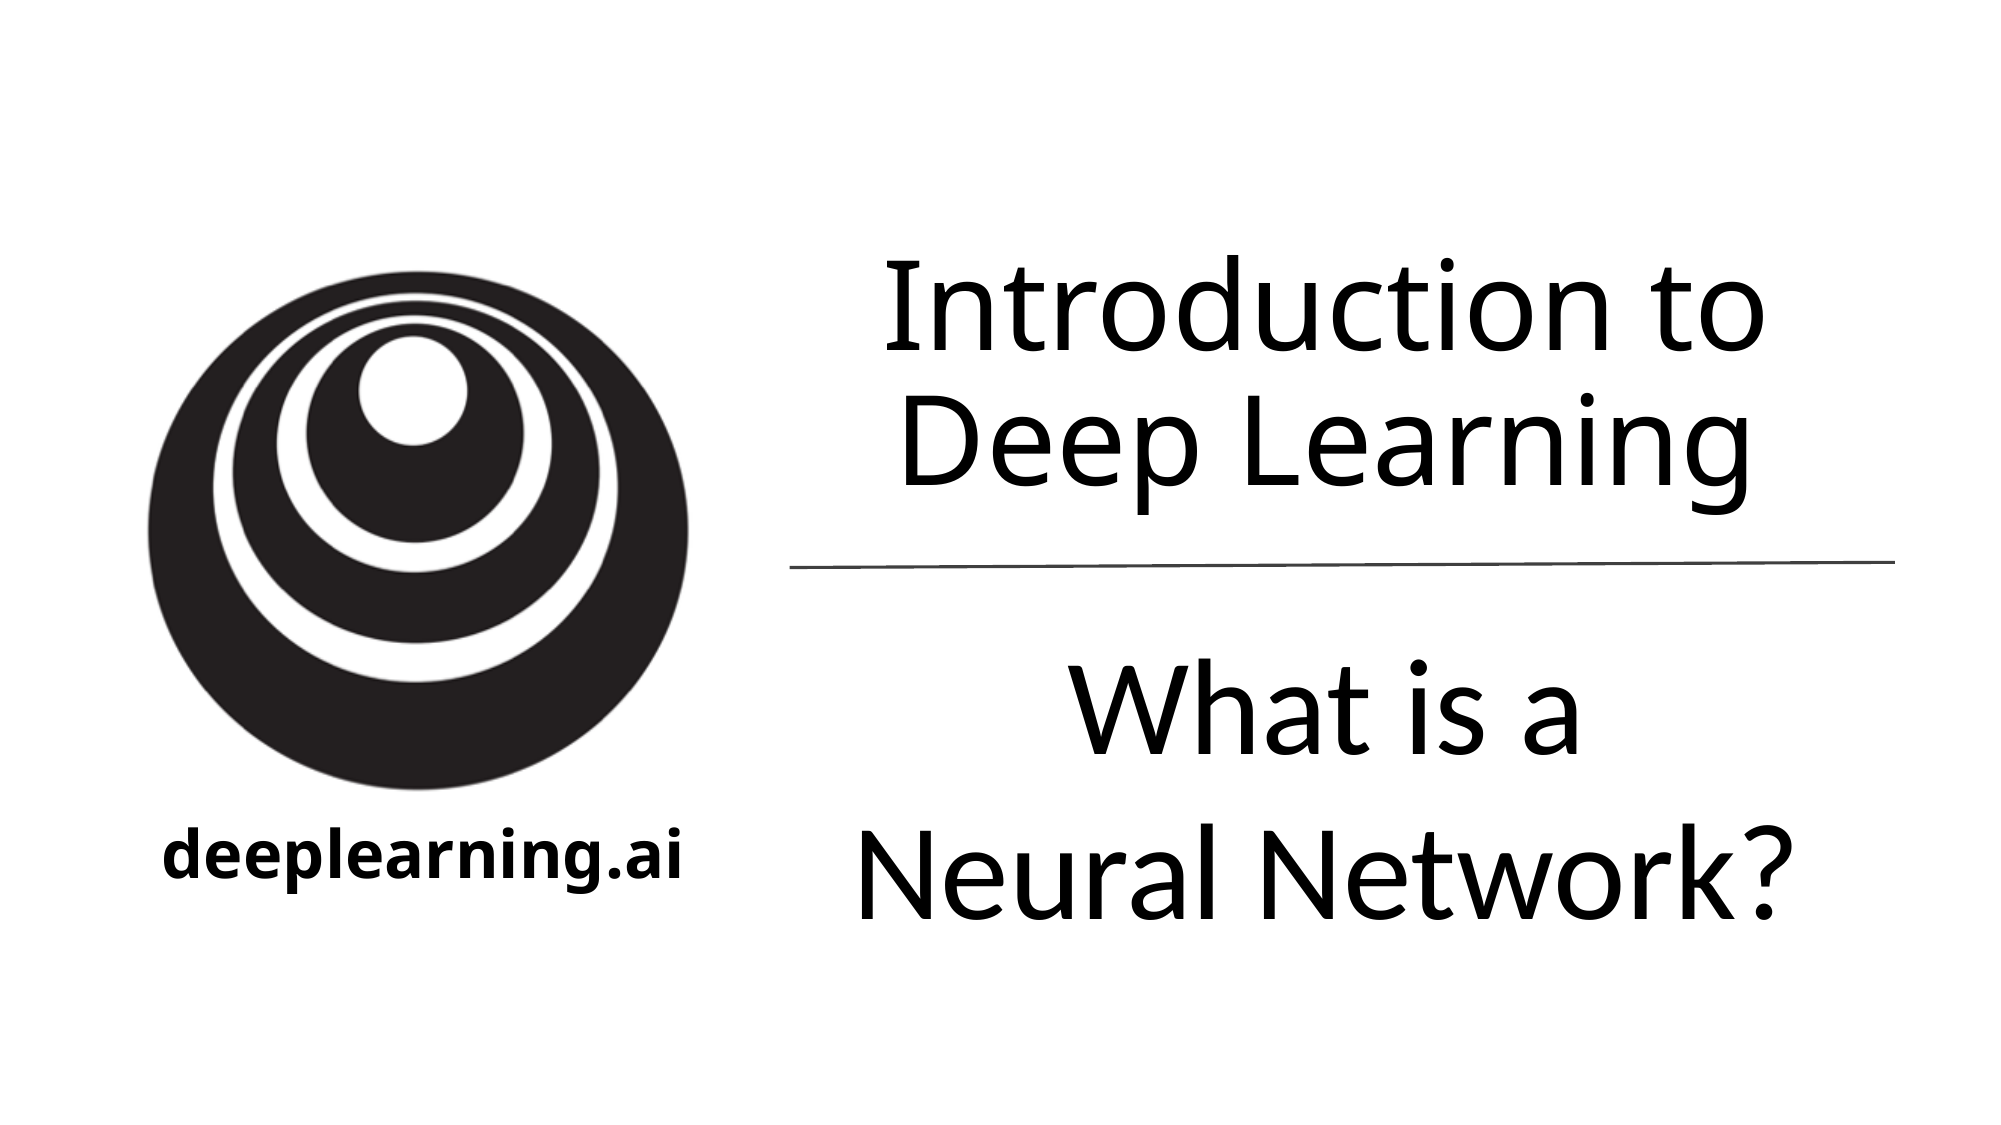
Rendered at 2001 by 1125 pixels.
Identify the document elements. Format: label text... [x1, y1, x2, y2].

title Introduction to Deep Learning [832, 203, 1821, 520]
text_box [56, 234, 790, 901]
text_box What is a Neural Network? [832, 609, 1821, 955]
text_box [789, 562, 1895, 568]
